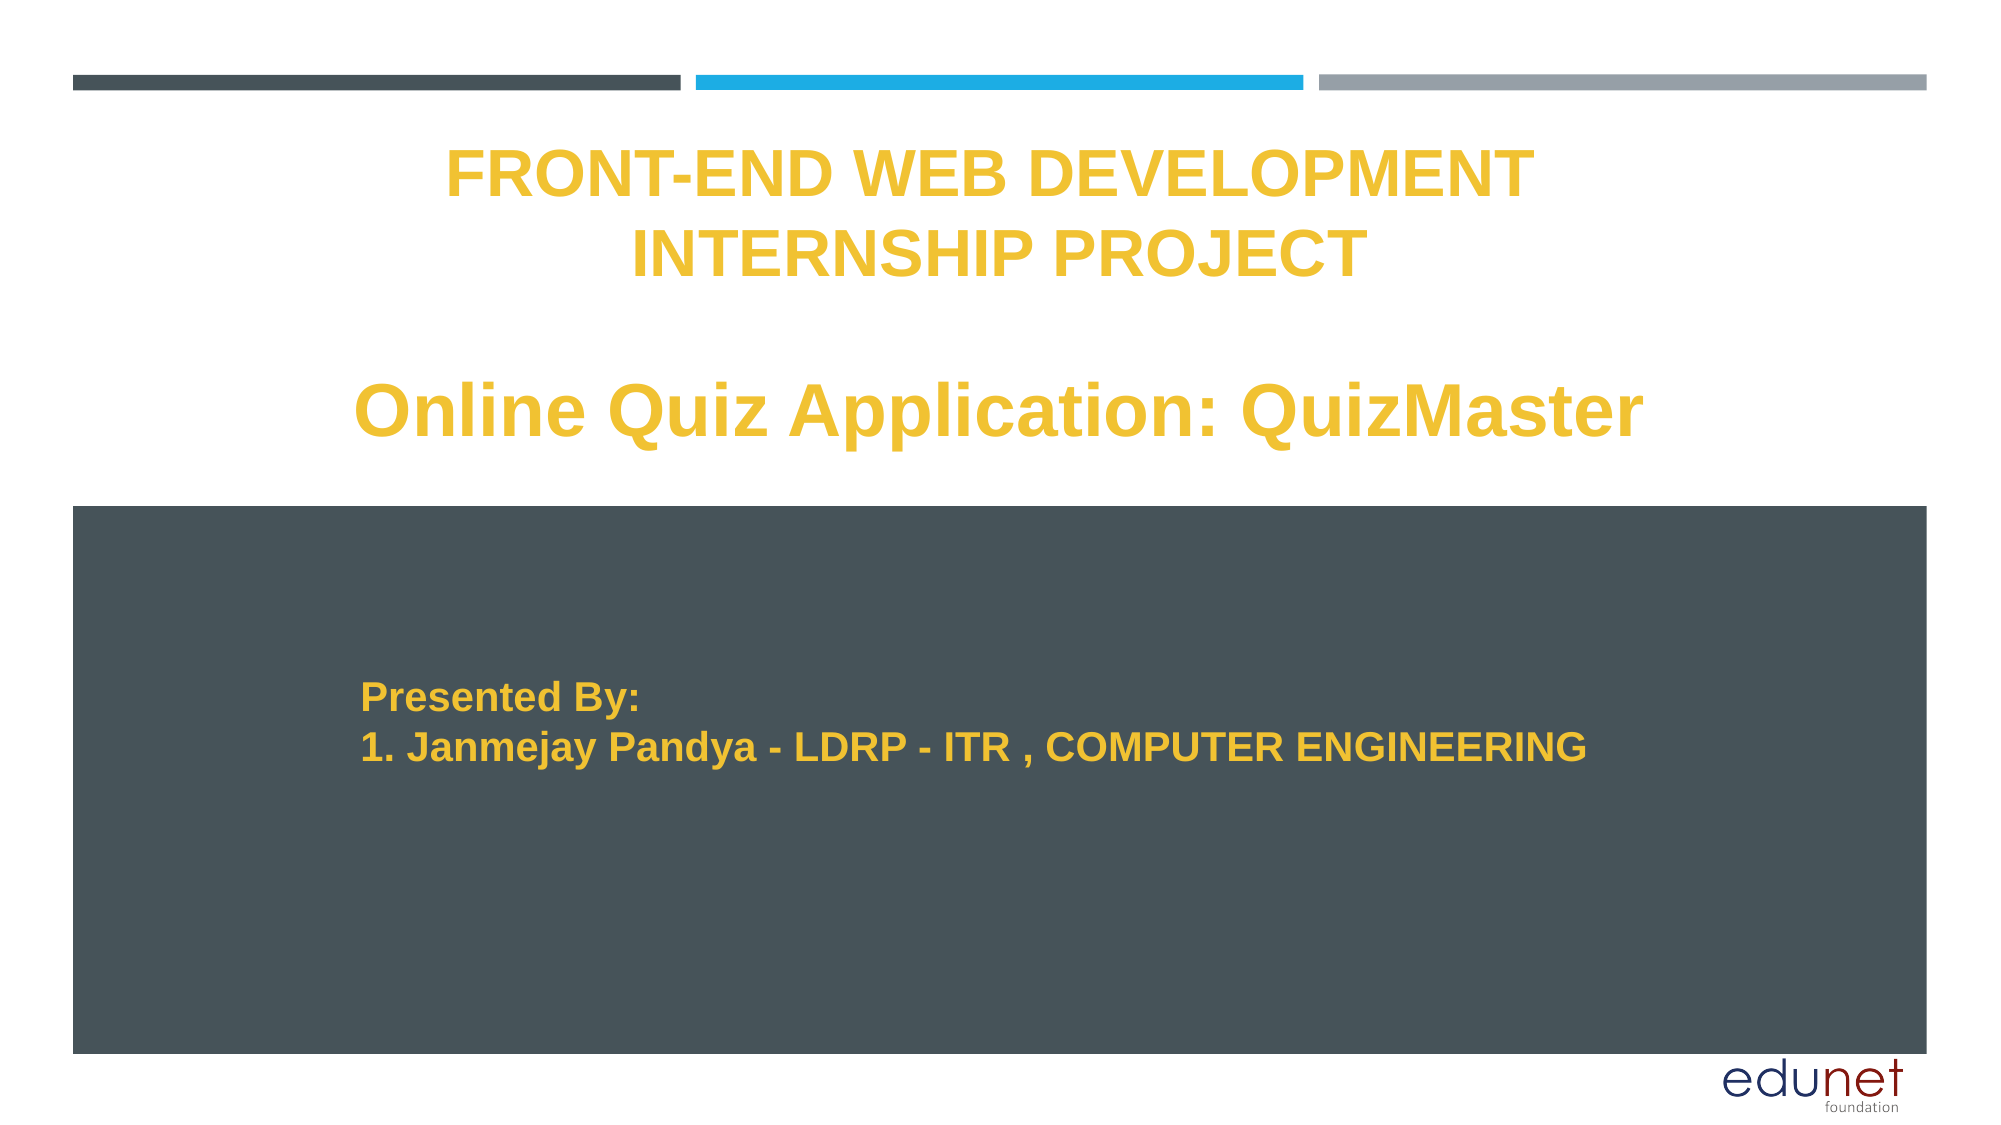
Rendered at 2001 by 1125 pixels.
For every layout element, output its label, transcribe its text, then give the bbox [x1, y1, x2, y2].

picture [1719, 1056, 1905, 1116]
text_box FRONT-END WEB DEVELOPMENT INTERNSHIP PROJECT [0, 122, 2000, 298]
text_box Presented By: 1. Janmejay Pandya - LDRP - ITR , COMPUTER ENGINEERING [345, 661, 1655, 777]
title Online Quiz Application: QuizMaster [249, 298, 1750, 460]
